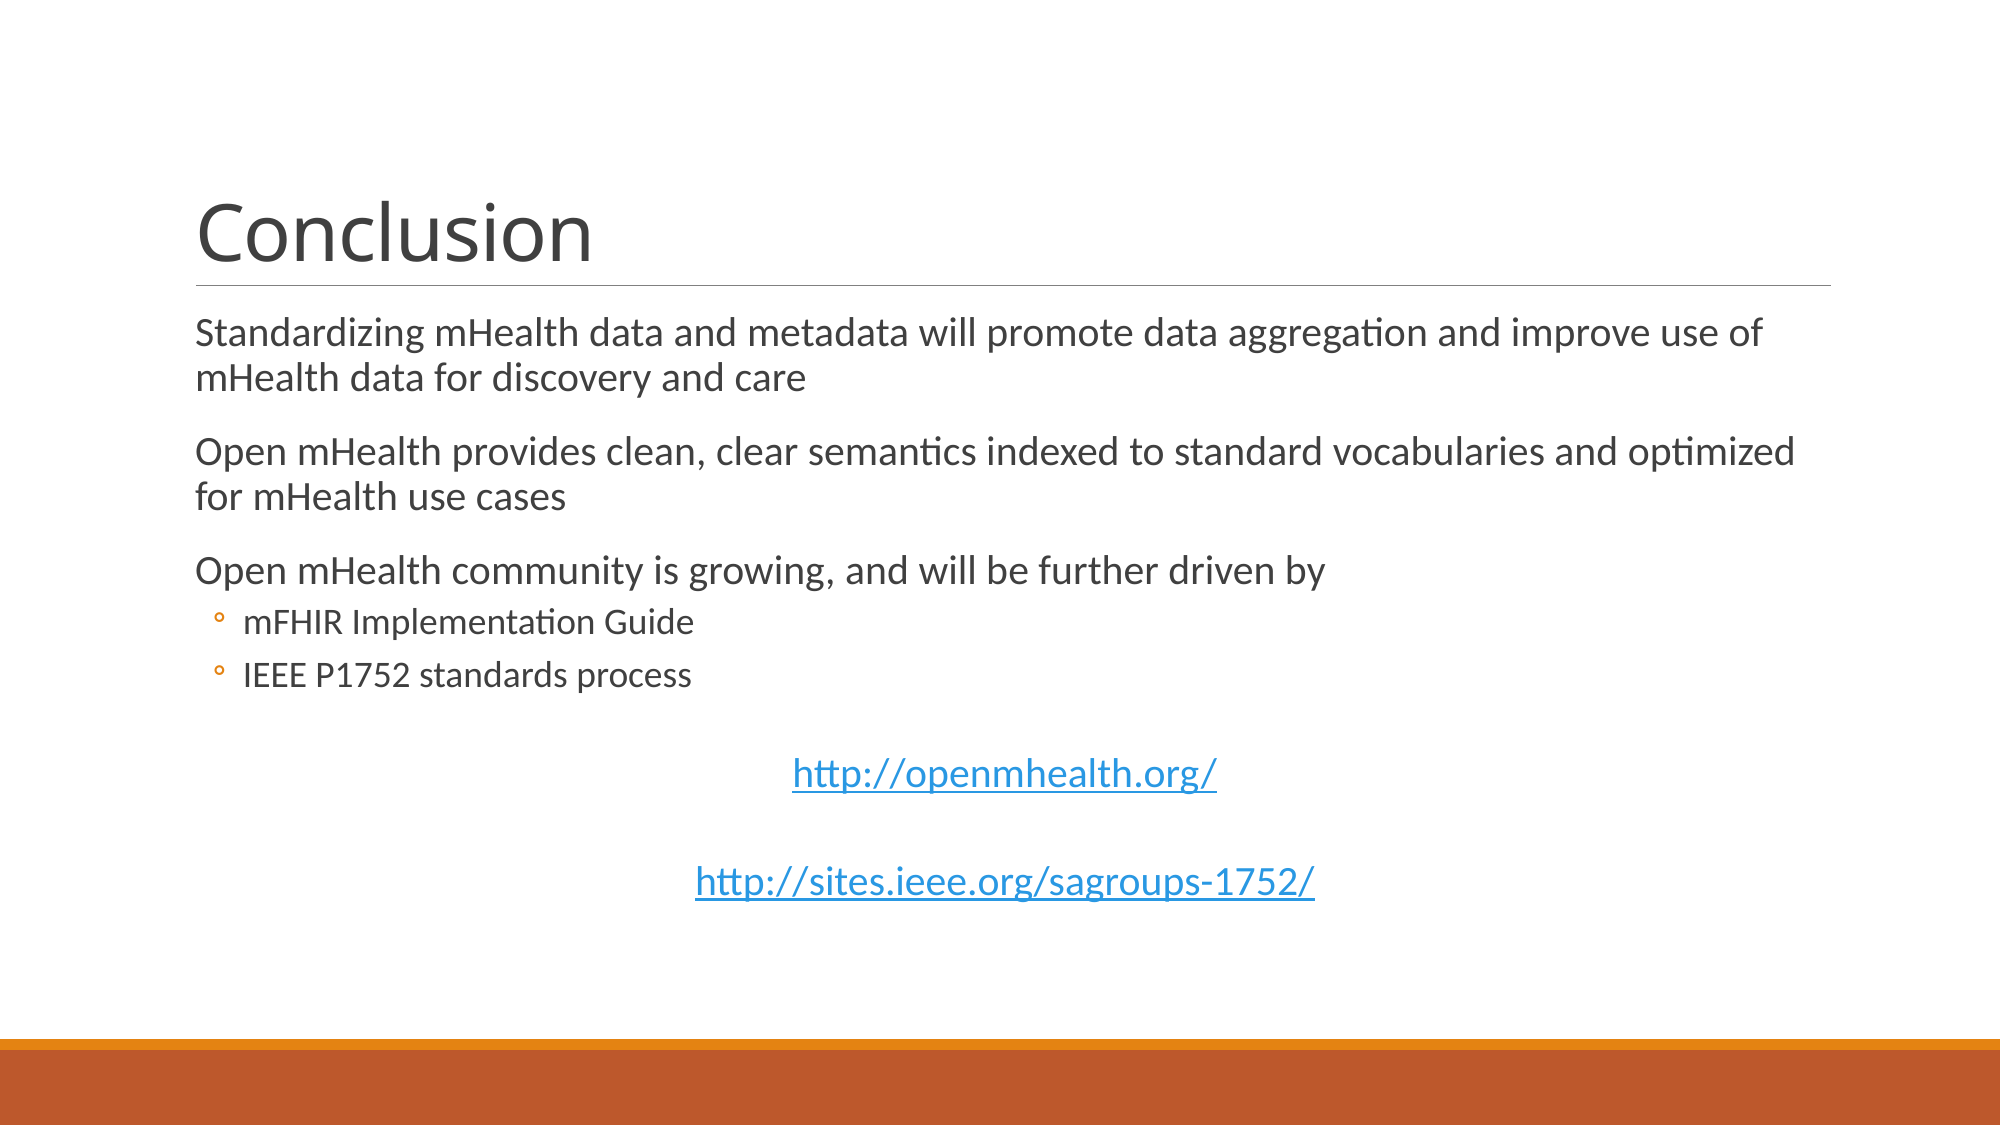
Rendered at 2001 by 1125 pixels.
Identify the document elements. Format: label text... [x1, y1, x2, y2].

list Standardizing mHealth data and metadata will promote data aggregation and improve use of mHealth data for discovery and care Open mHealth provides clean, clear semantics indexed to standard vocabularies and optimized for mHealth use cases Open mHealth community is growing, and will be further driven by mFHIR Implementation Guide IEEE P1752 standards process [180, 302, 1830, 963]
text_box http://sites.ieee.org/sagroups-1752/ [680, 846, 1330, 911]
text_box http://openmhealth.org/ [777, 738, 1233, 804]
title Conclusion [180, 47, 1830, 285]
